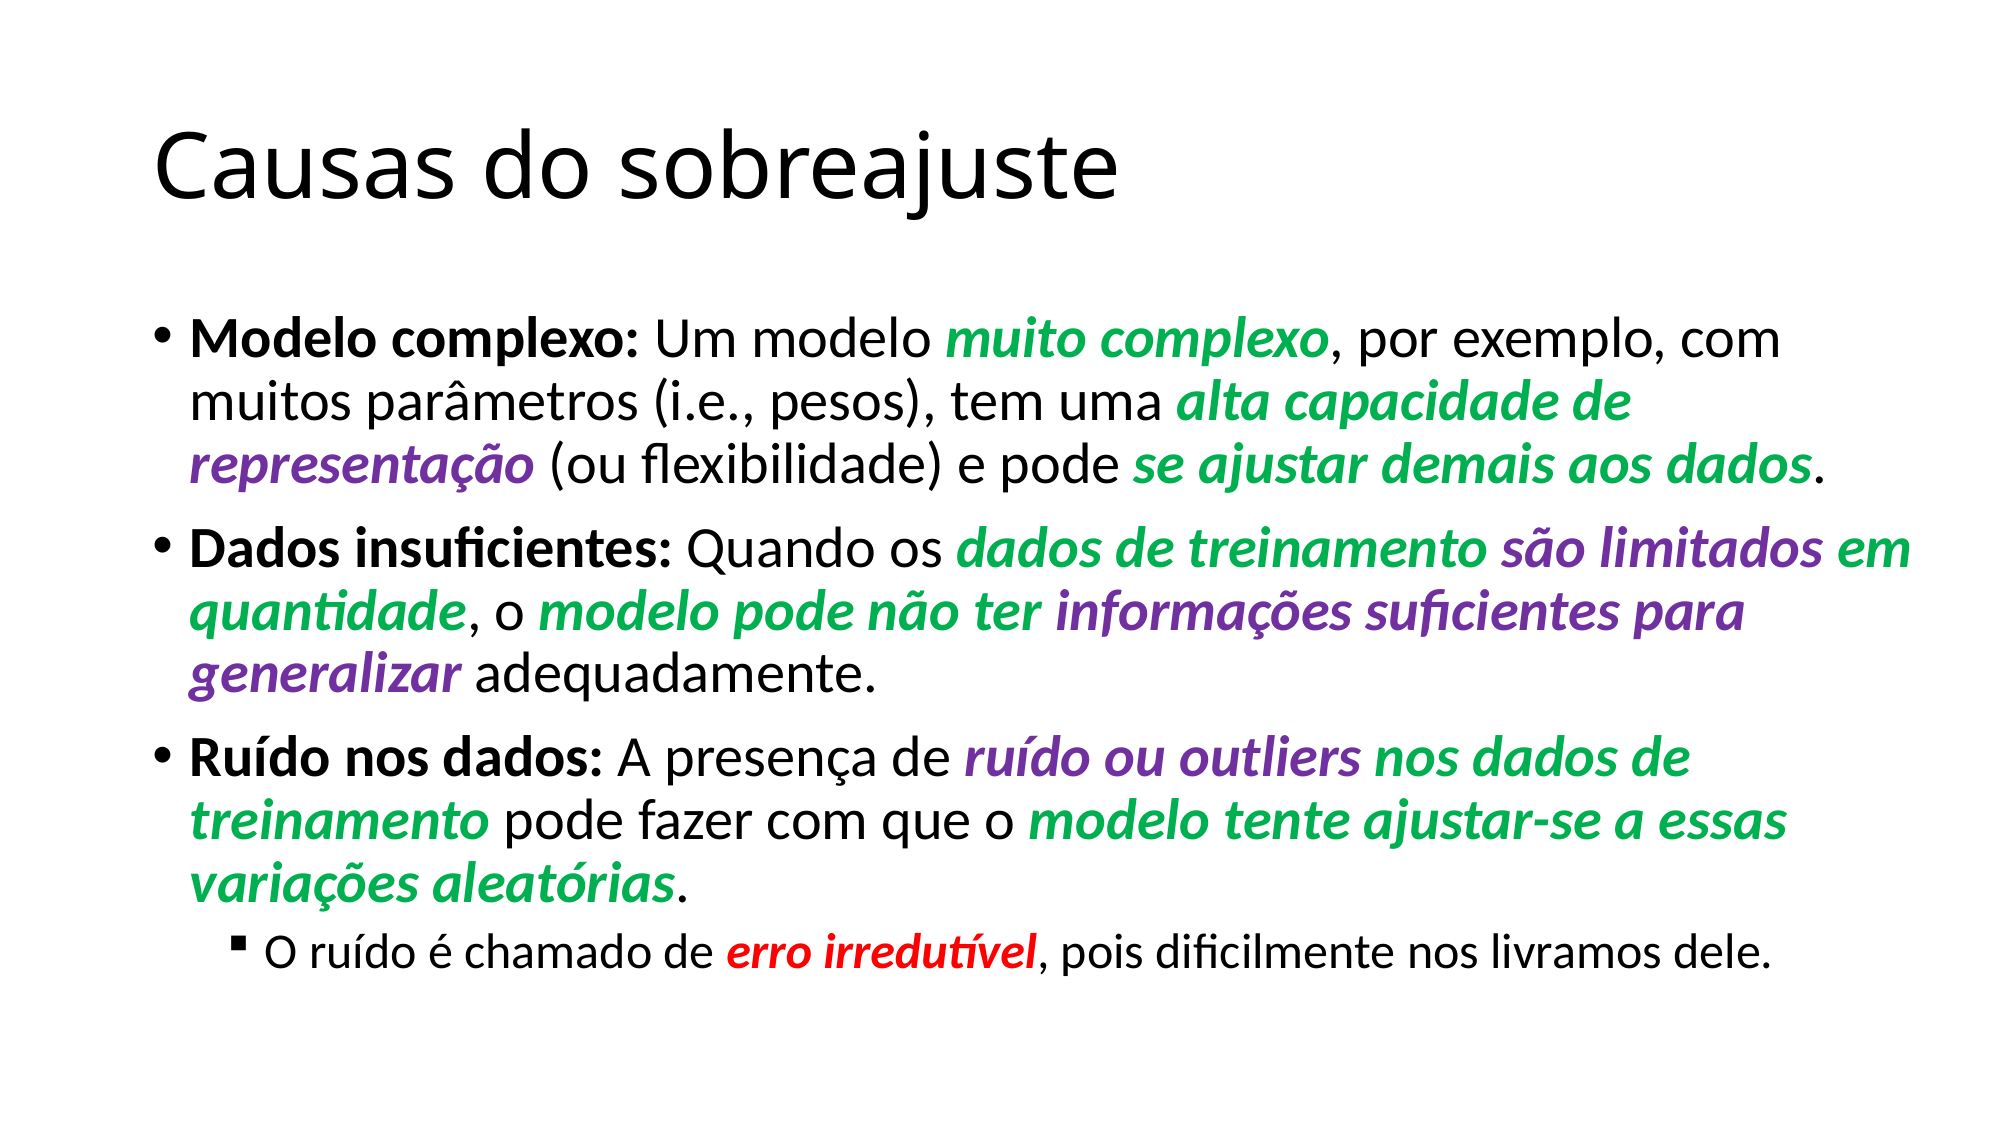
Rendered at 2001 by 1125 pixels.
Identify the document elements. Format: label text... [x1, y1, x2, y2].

title Causas do sobreajuste [137, 59, 1863, 278]
list Modelo complexo: Um modelo muito complexo, por exemplo, com muitos parâmetros (i.e., pesos), tem uma alta capacidade de representação (ou flexibilidade) e pode se ajustar demais aos dados. Dados insuficientes: Quando os dados de treinamento são limitados em quantidade, o modelo pode não ter informações suficientes para generalizar adequadamente. Ruído nos dados: A presença de ruído ou outliers nos dados de treinamento pode fazer com que o modelo tente ajustar-se a essas variações aleatórias. O ruído é chamado de erro irredutível, pois dificilmente nos livramos dele. [137, 299, 1959, 1125]
